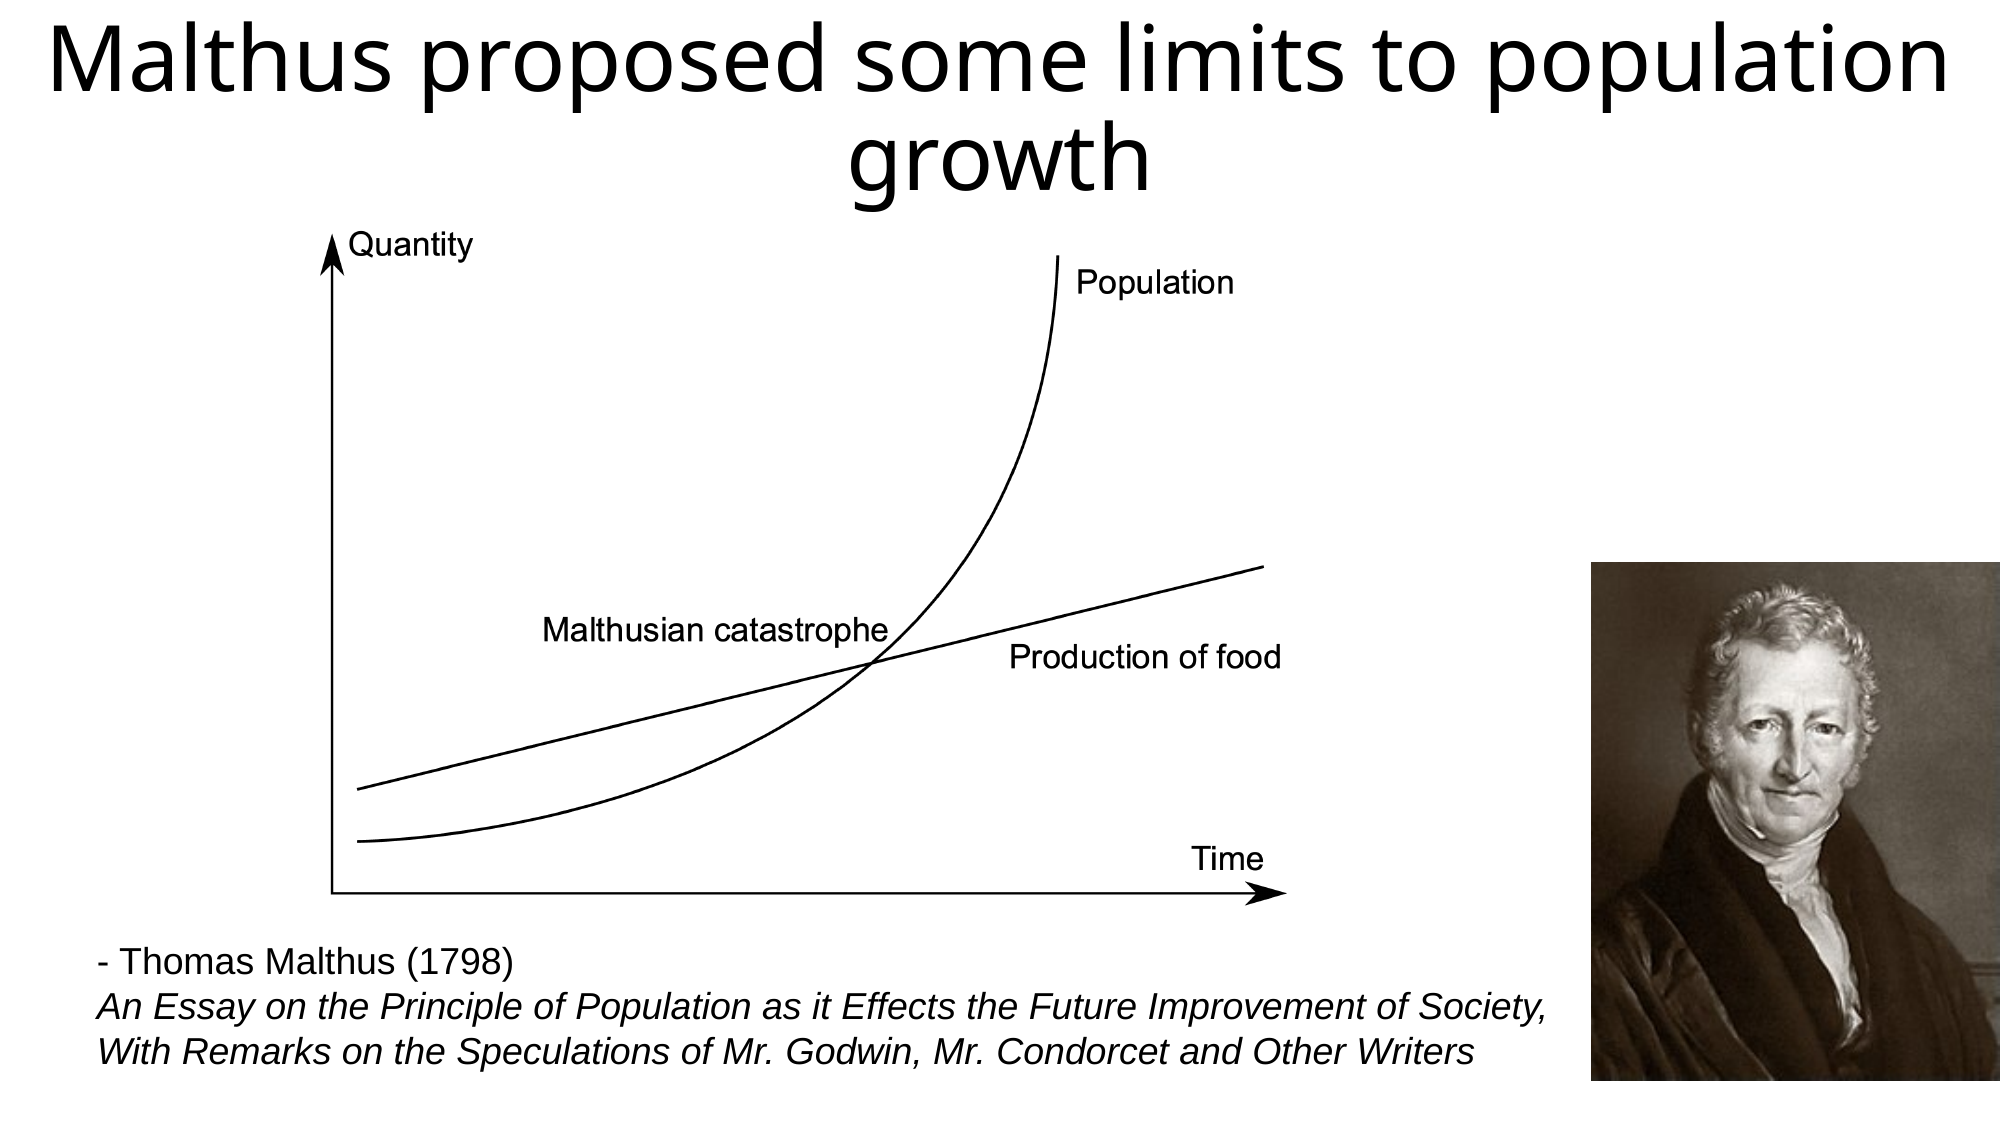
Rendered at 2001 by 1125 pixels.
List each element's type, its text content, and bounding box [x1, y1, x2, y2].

text_box - Thomas Malthus (1798) An Essay on the Principle of Population as it Effects the Future Improvement of Society, With Remarks on the Speculations of Mr. Godwin, Mr. Condorcet and Other Writers [82, 929, 1591, 1079]
picture [1591, 562, 2000, 1081]
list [308, 205, 1316, 920]
title Malthus proposed some limits to population growth [0, 3, 2000, 221]
